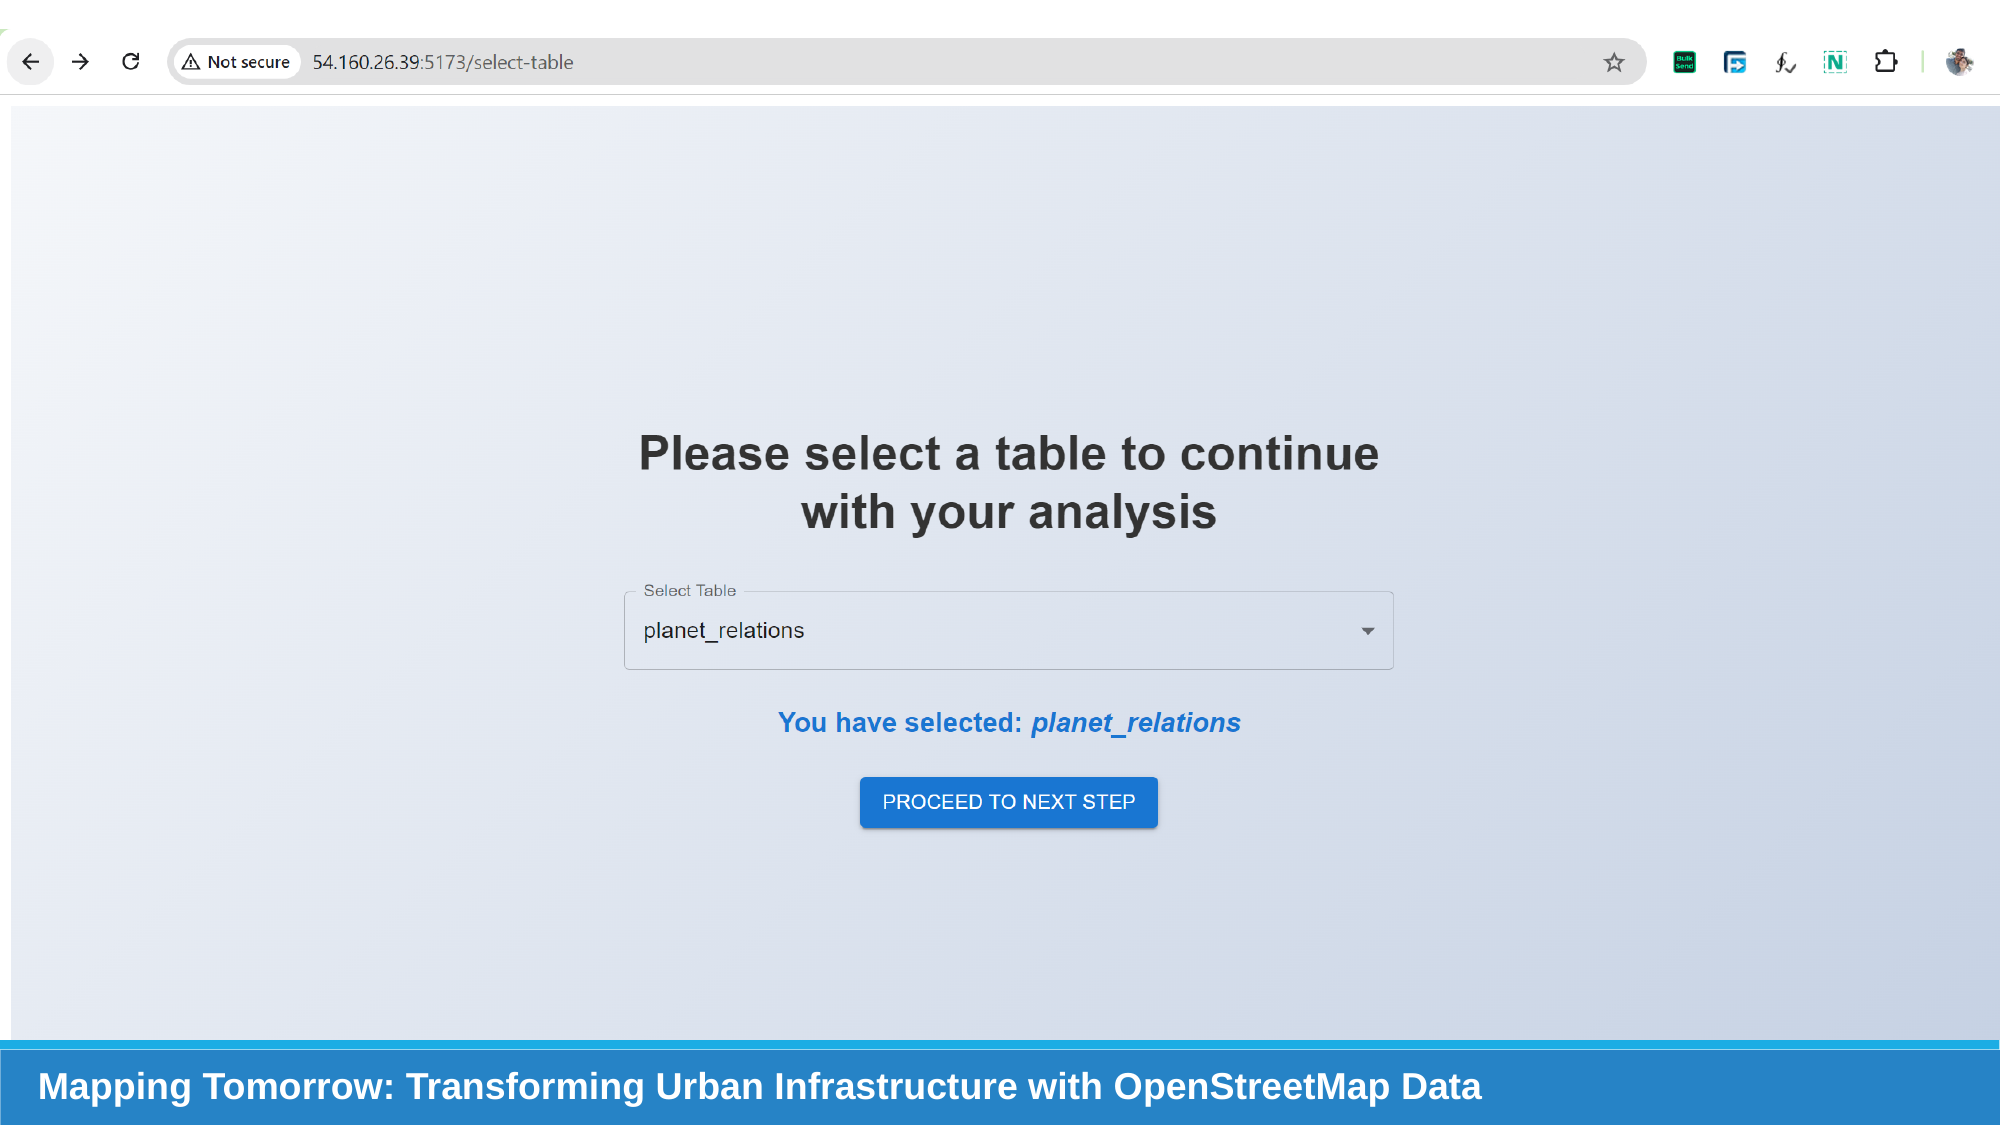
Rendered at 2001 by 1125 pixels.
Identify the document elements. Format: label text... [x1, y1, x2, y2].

picture [0, 29, 2000, 1040]
text_box Mapping Tomorrow: Transforming Urban Infrastructure with OpenStreetMap Data [23, 1054, 1782, 1115]
